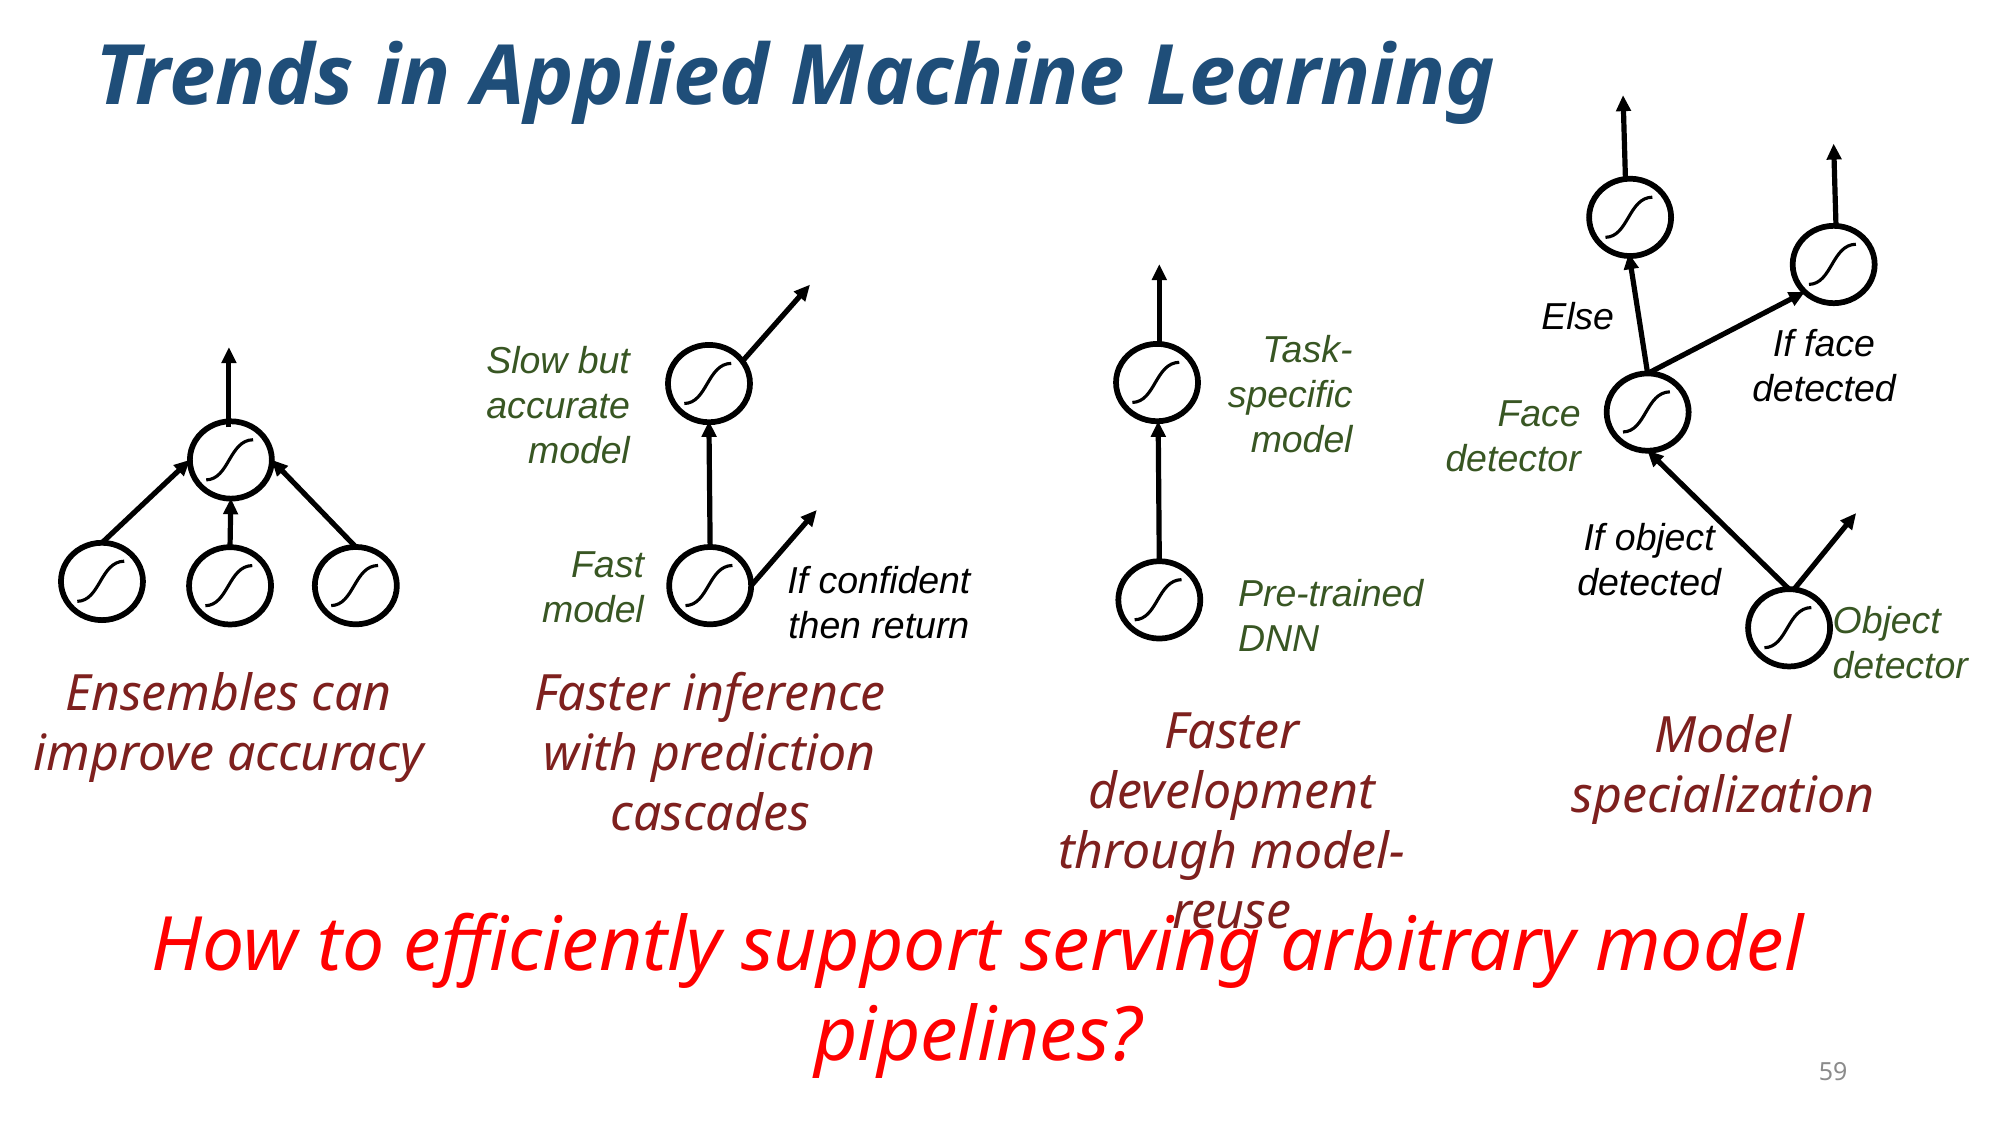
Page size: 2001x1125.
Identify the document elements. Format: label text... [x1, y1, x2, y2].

slide_number 59 [1412, 1042, 1863, 1103]
text_box Faster development through model-reuse [1001, 691, 1463, 887]
text_box Model specialization [1492, 696, 1954, 830]
text_box Faster inference with prediction cascades [500, 655, 920, 848]
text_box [454, 284, 1018, 655]
title Trends in Applied Machine Learning [0, 0, 1659, 187]
text_box How to efficiently support serving arbitrary model pipelines? [124, 887, 1833, 1083]
text_box Ensembles can improve accuracy [19, 653, 439, 788]
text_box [1115, 264, 1364, 668]
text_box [1364, 95, 2000, 696]
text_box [60, 421, 397, 625]
